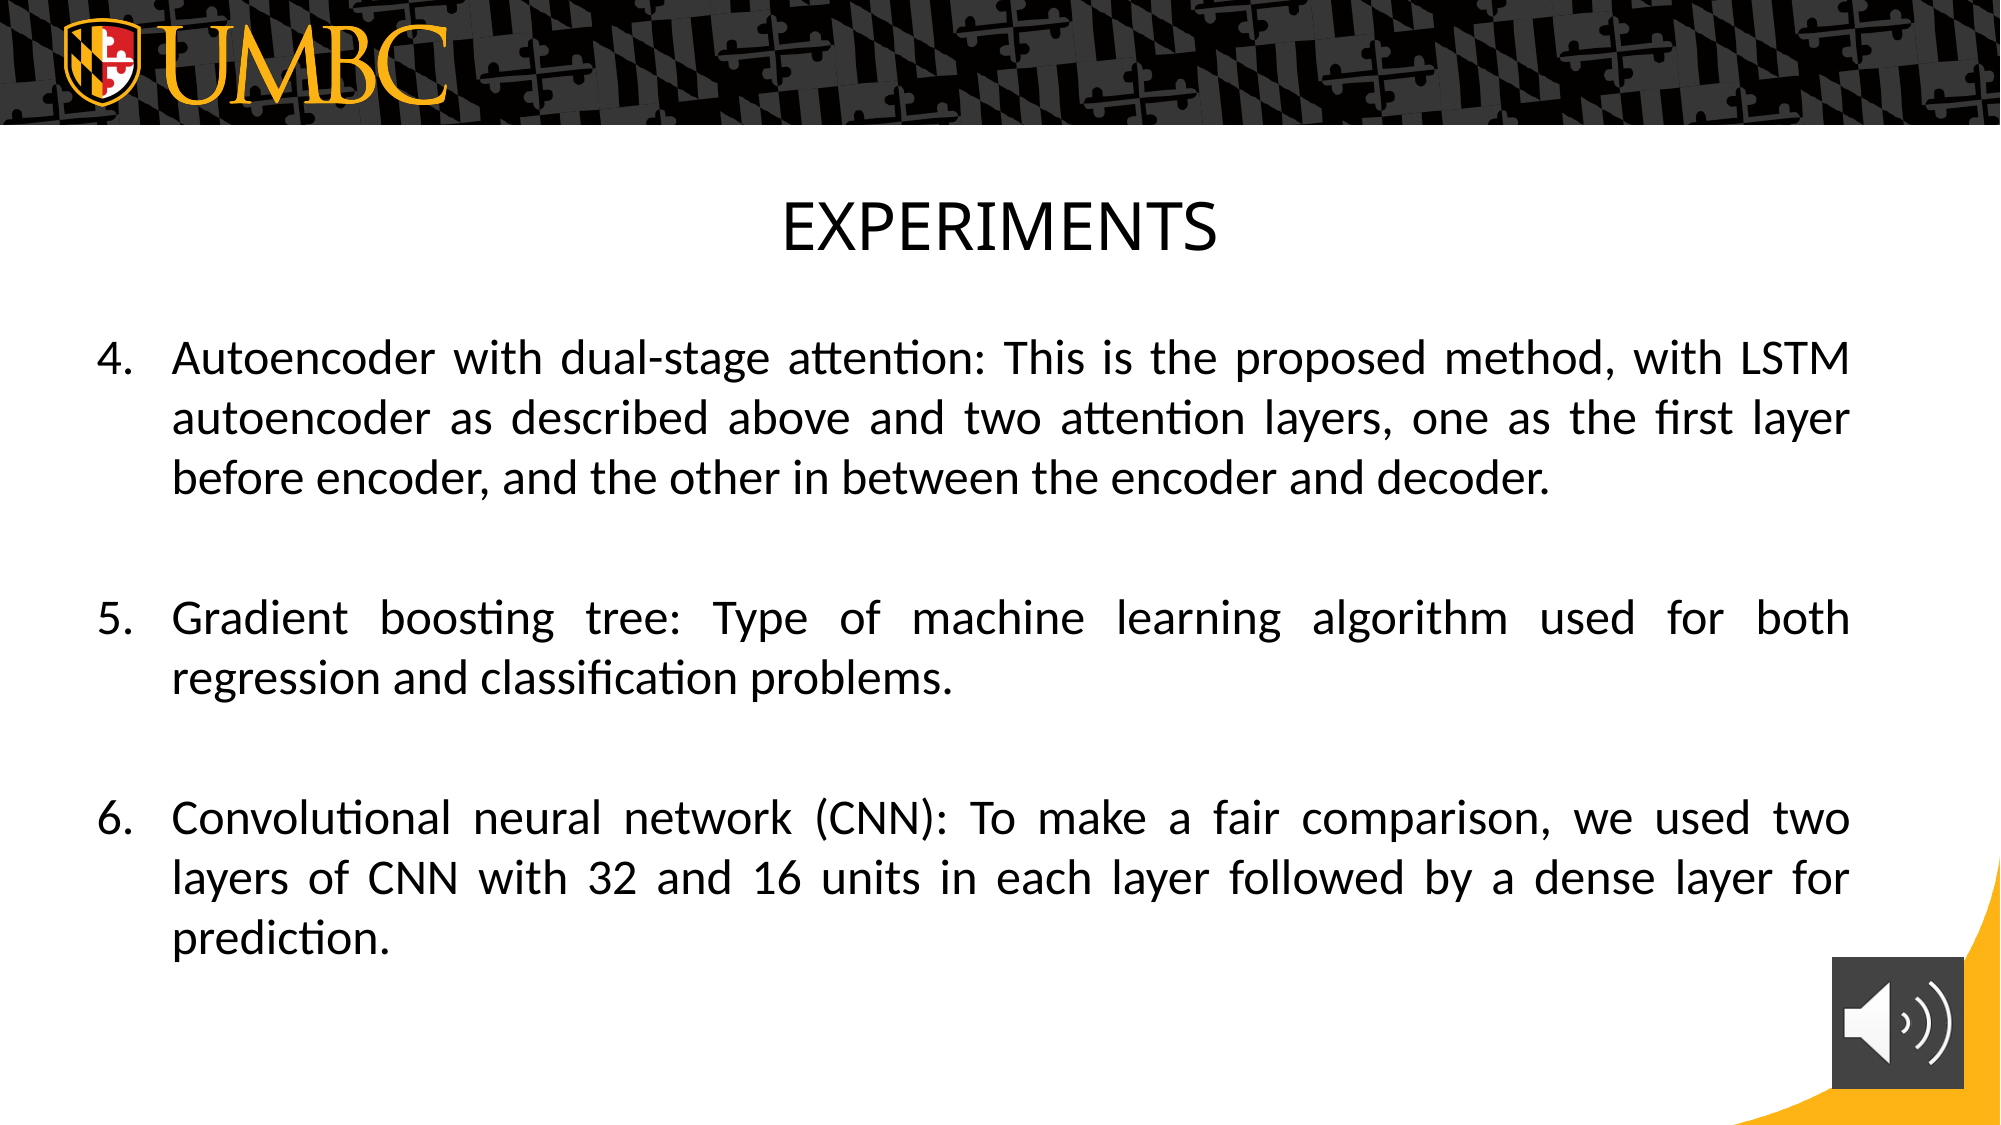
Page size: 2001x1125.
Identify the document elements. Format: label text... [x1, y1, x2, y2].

picture [0, 0, 2000, 125]
list Autoencoder with dual-stage attention: This is the proposed method, with LSTM autoencoder as described above and two attention layers, one as the first layer before encoder, and the other in between the encoder and decoder. Gradient boosting tree: Type of machine learning algorithm used for both regression and classification problems. Convolutional neural network (CNN): To make a fair comparison, we used two layers of CNN with 32 and 16 units in each layer followed by a dense layer for prediction. [81, 246, 1867, 1020]
title EXPERIMENTS [99, 153, 1900, 295]
picture [1732, 853, 2000, 1125]
